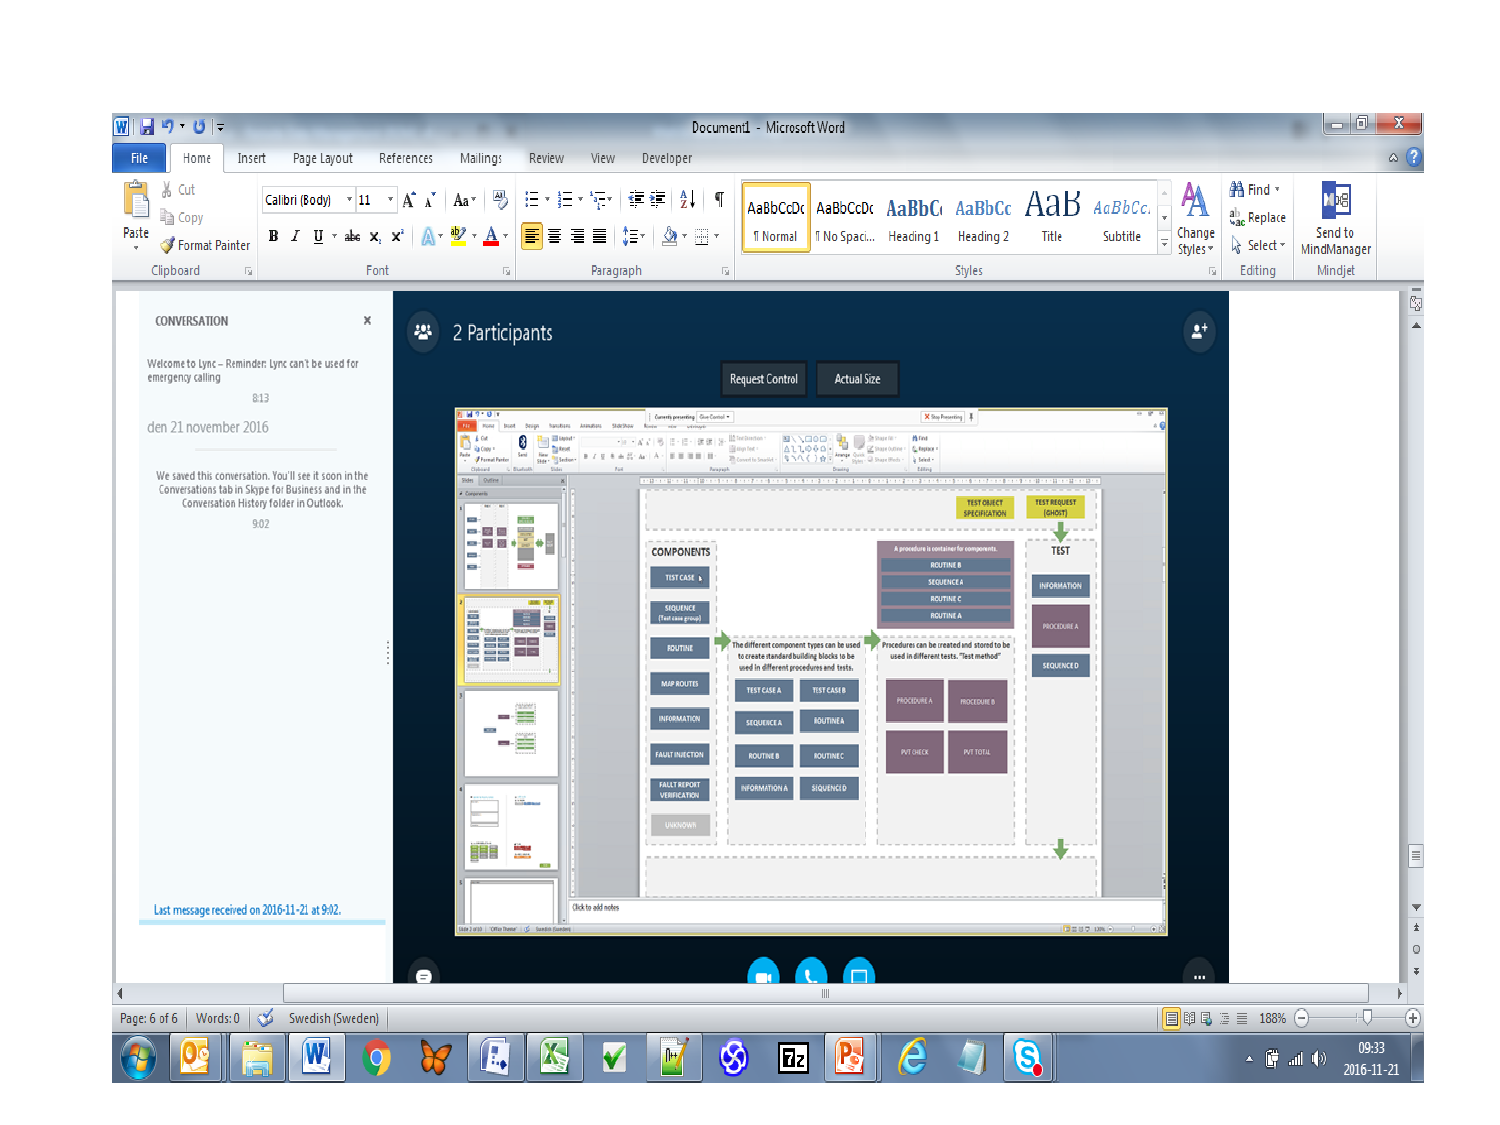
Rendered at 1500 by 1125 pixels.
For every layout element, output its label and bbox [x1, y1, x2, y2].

picture [111, 113, 1424, 1083]
